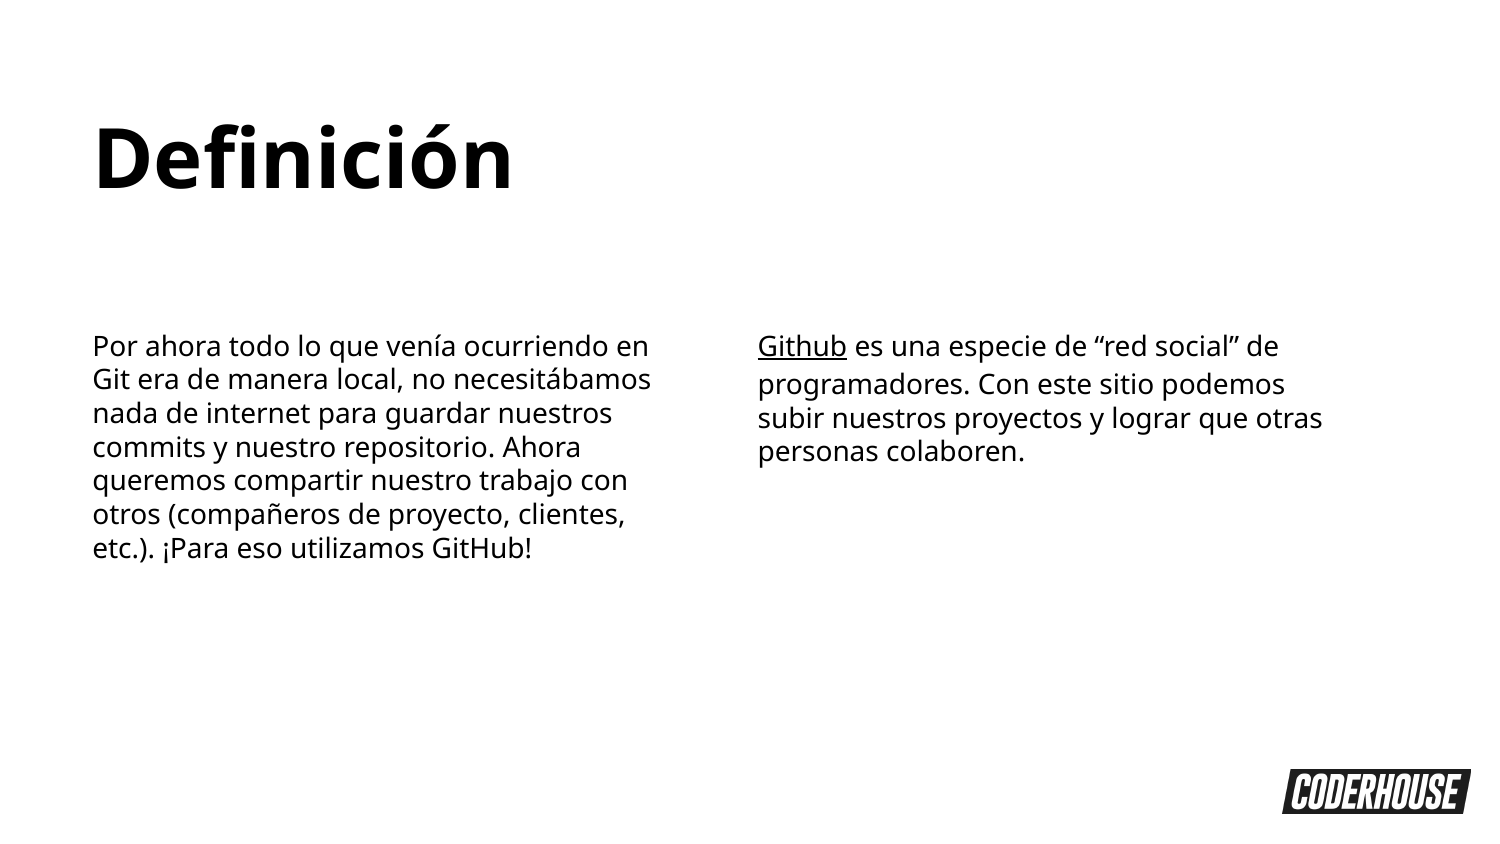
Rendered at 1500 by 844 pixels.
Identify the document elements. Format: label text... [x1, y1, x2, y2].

picture [1281, 769, 1471, 814]
text_box Por ahora todo lo que venía ocurriendo en Git era de manera local, no necesitábamos nada de internet para guardar nuestros commits y nuestro repositorio. Ahora queremos compartir nuestro trabajo con otros (compañeros de proyecto, clientes, etc.). ¡Para eso utilizamos GitHub! [77, 312, 707, 613]
text_box Github es una especie de “red social” de programadores. Con este sitio podemos subir nuestros proyectos y lograr que otras personas colaboren. [742, 312, 1372, 483]
text_box Definición [77, 101, 1414, 222]
